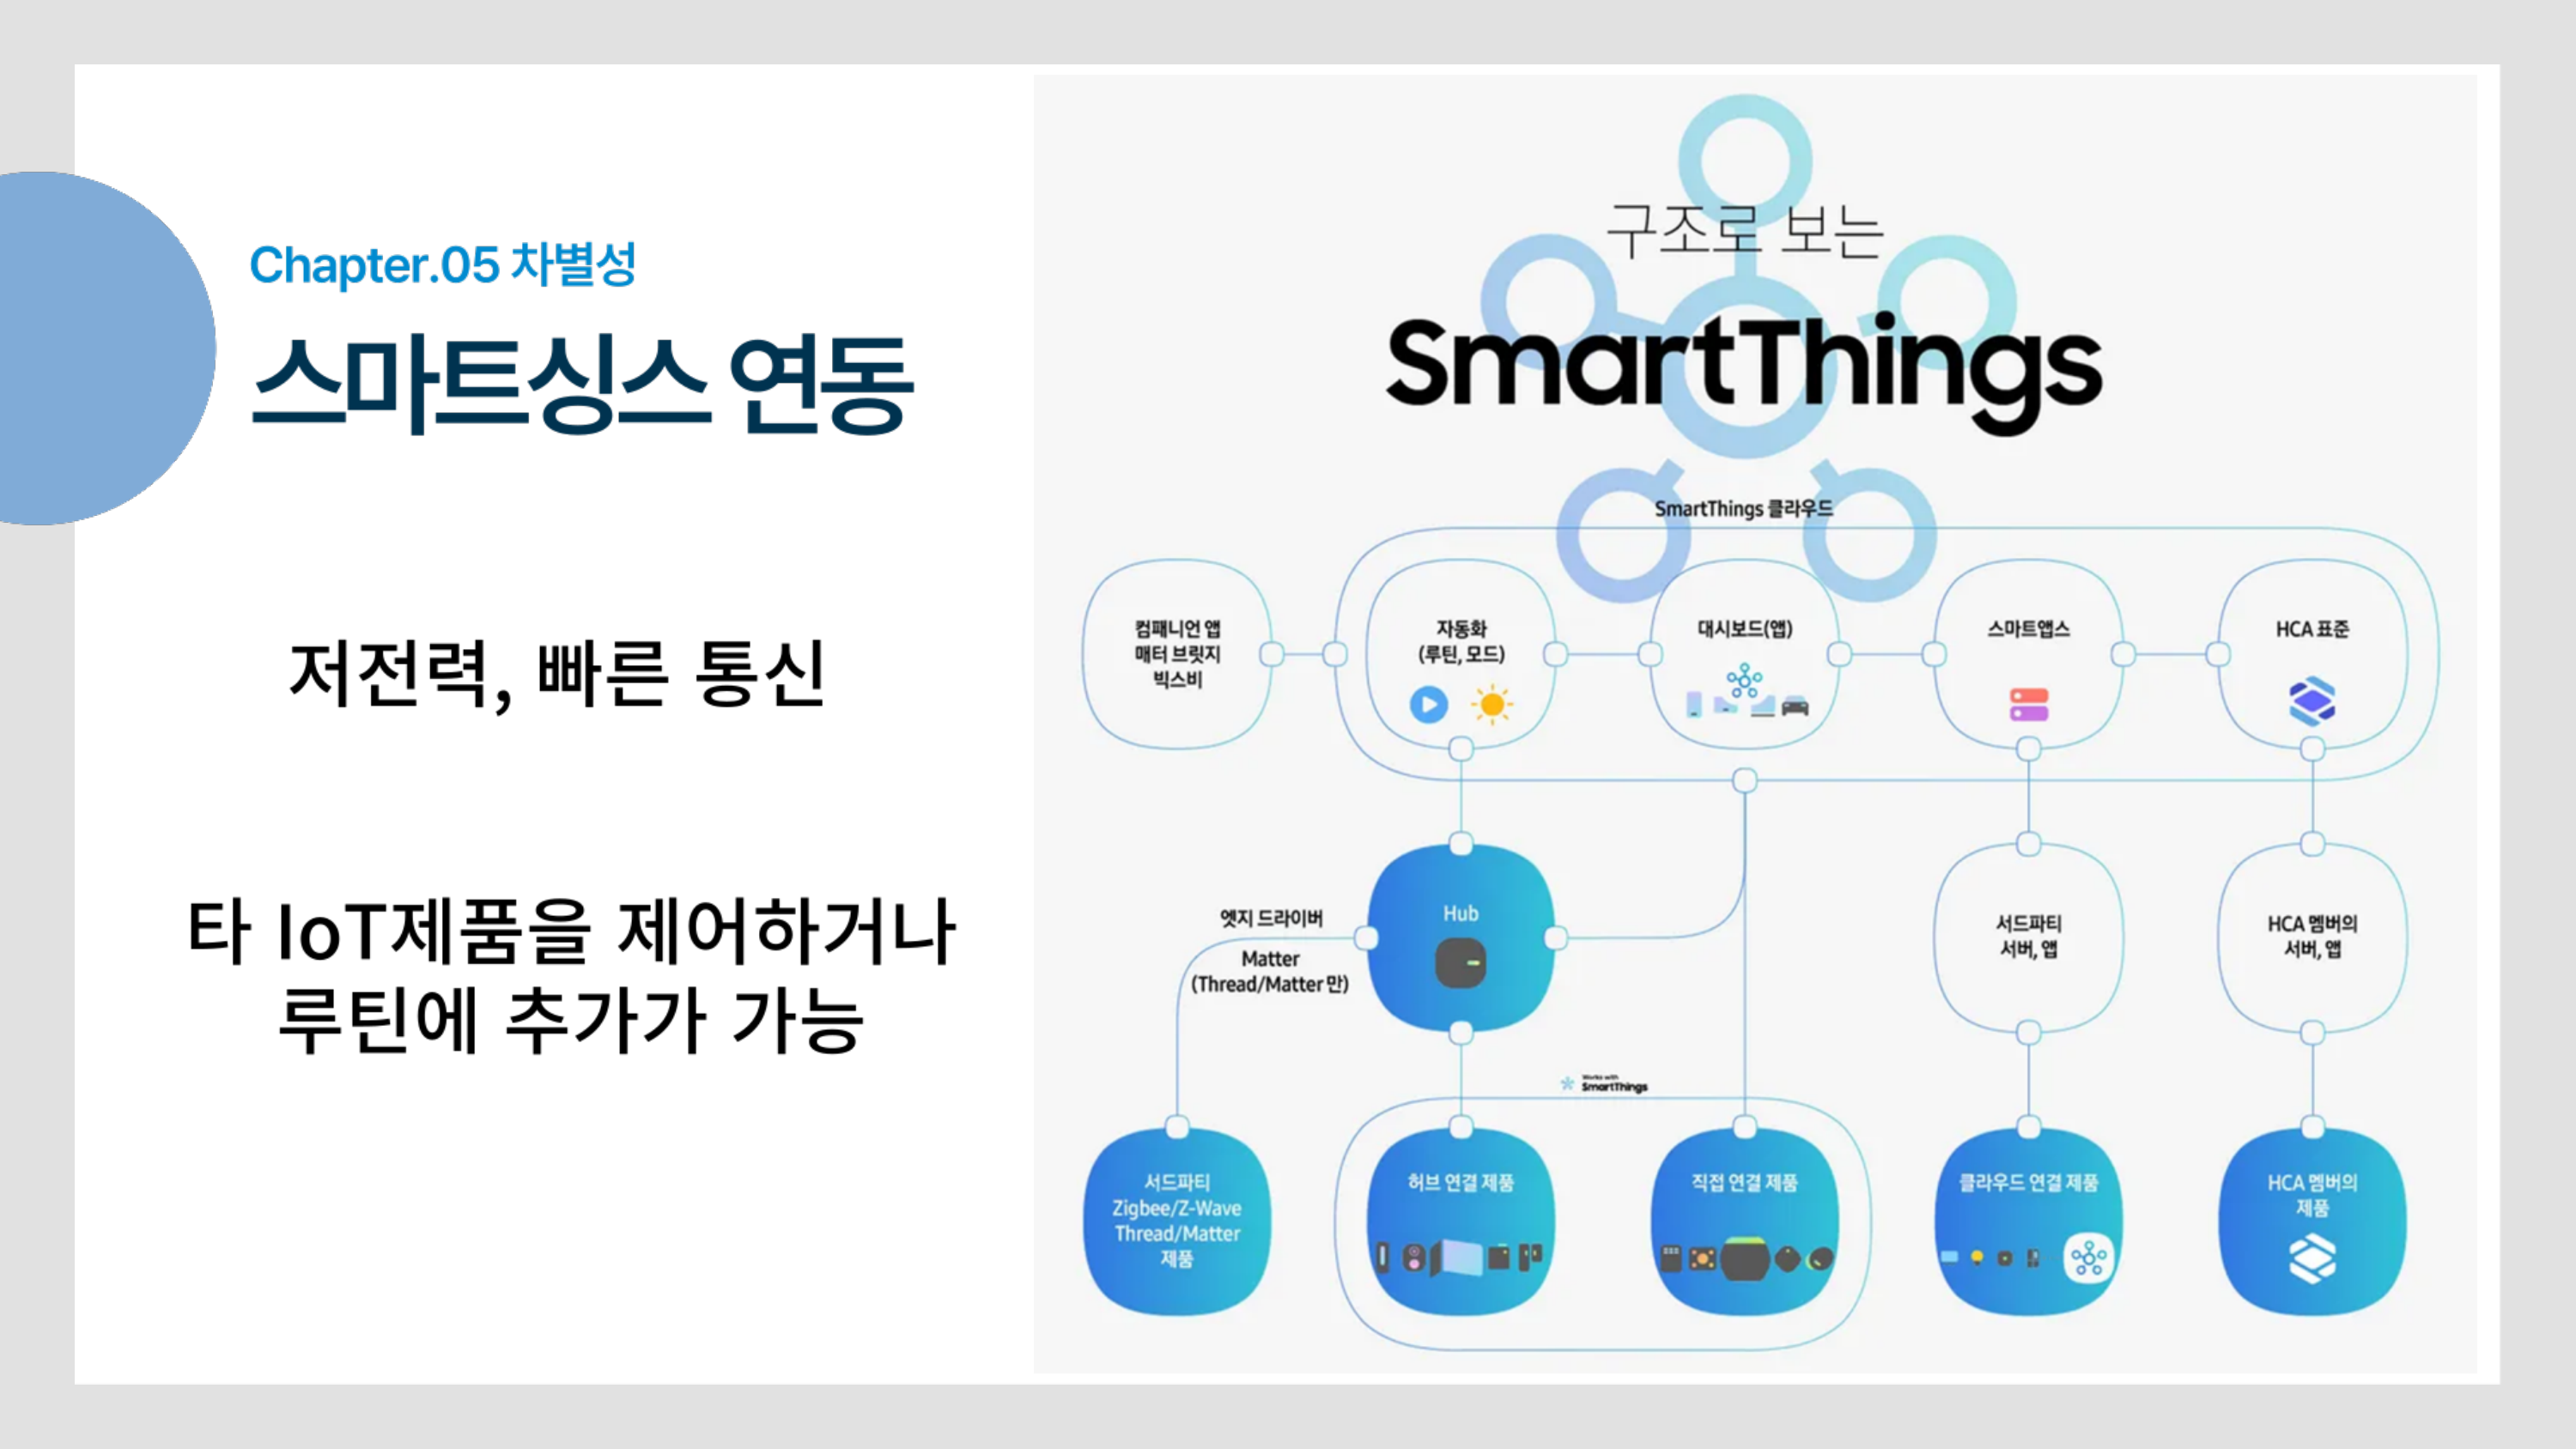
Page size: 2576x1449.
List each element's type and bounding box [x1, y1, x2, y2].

picture [212, 210, 1029, 569]
picture [158, 852, 1032, 1146]
text_box [0, 168, 218, 529]
text_box [1034, 75, 2478, 1374]
picture [262, 593, 900, 797]
text_box [75, 64, 2501, 1385]
